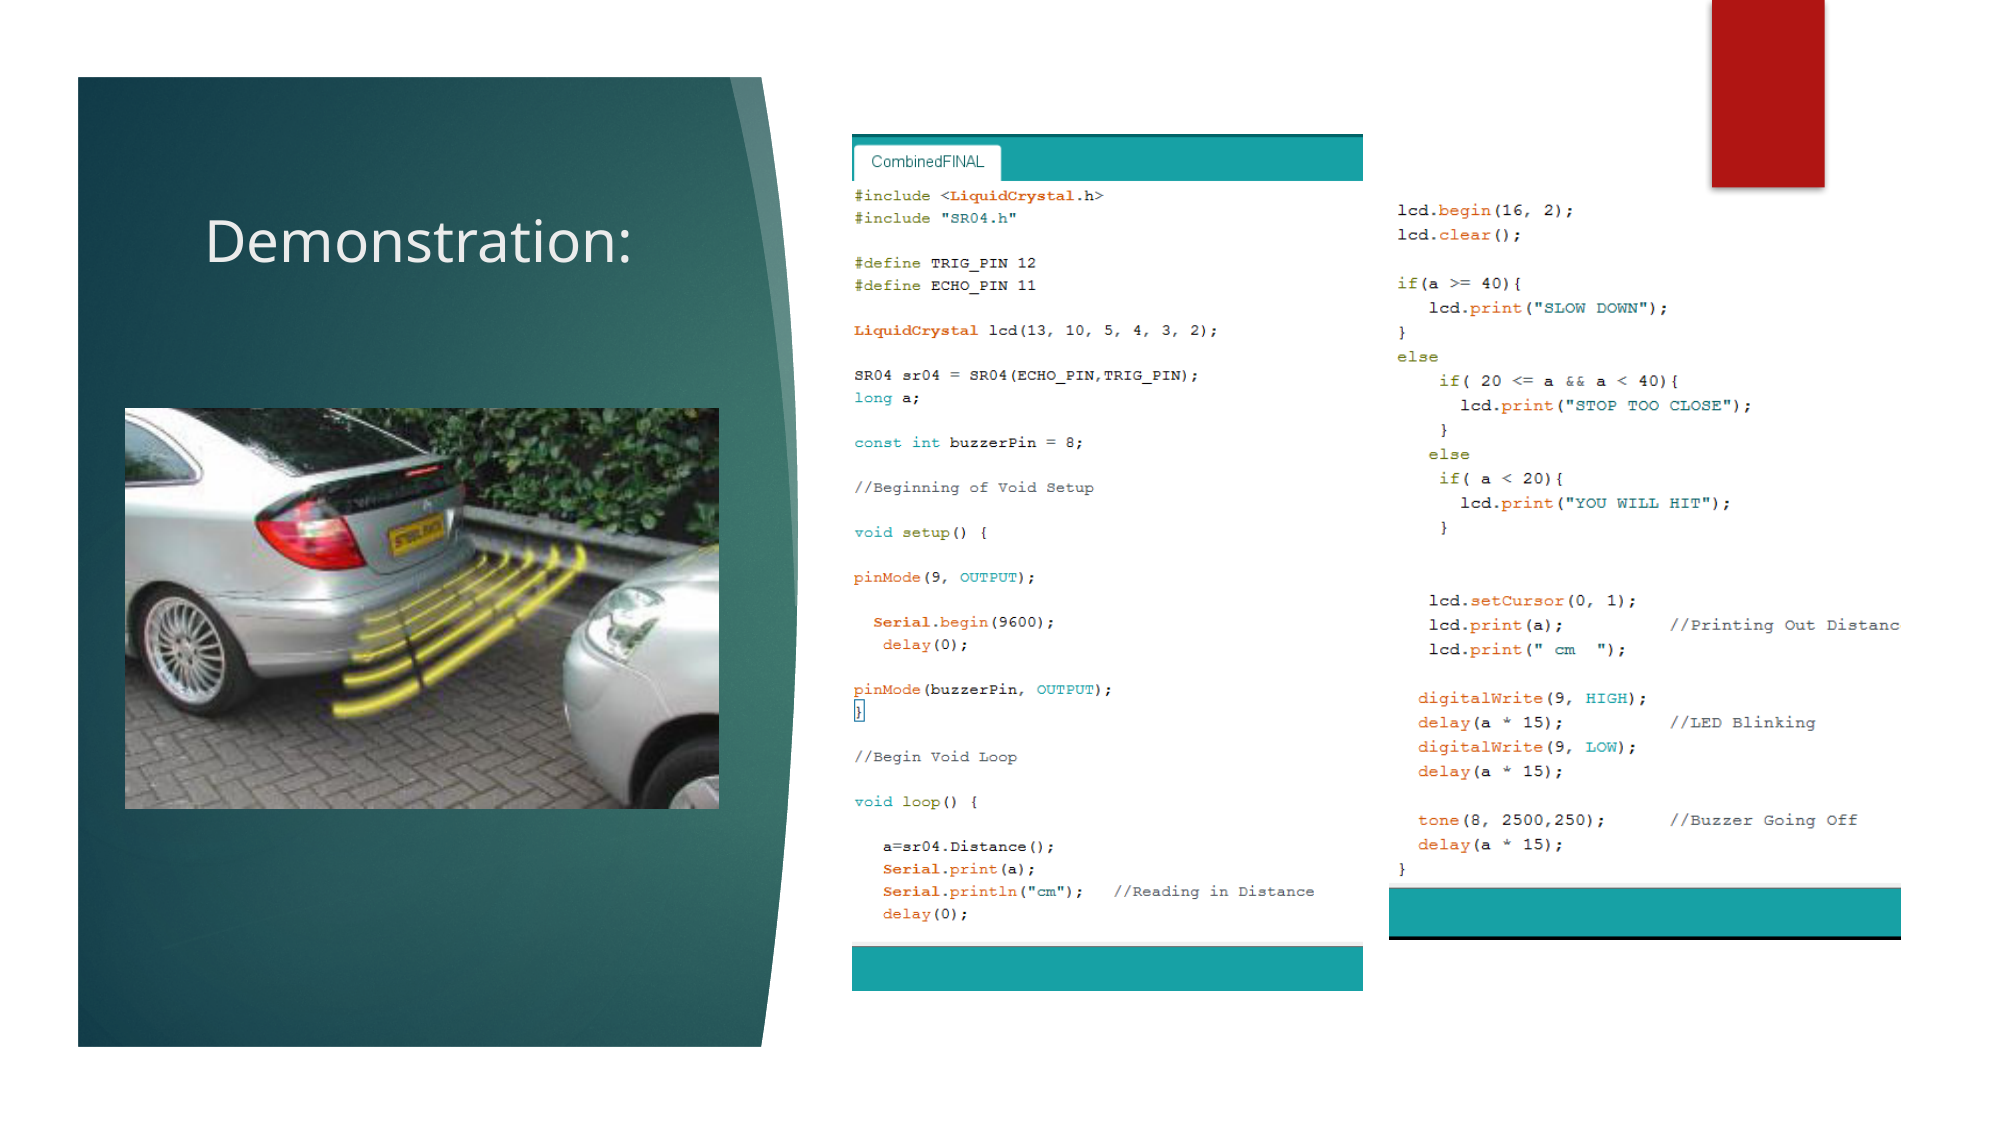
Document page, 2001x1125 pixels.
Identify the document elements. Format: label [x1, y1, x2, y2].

picture [851, 134, 1364, 991]
text_box [0, 0, 2000, 1125]
picture [125, 408, 719, 809]
picture [1389, 184, 1901, 940]
